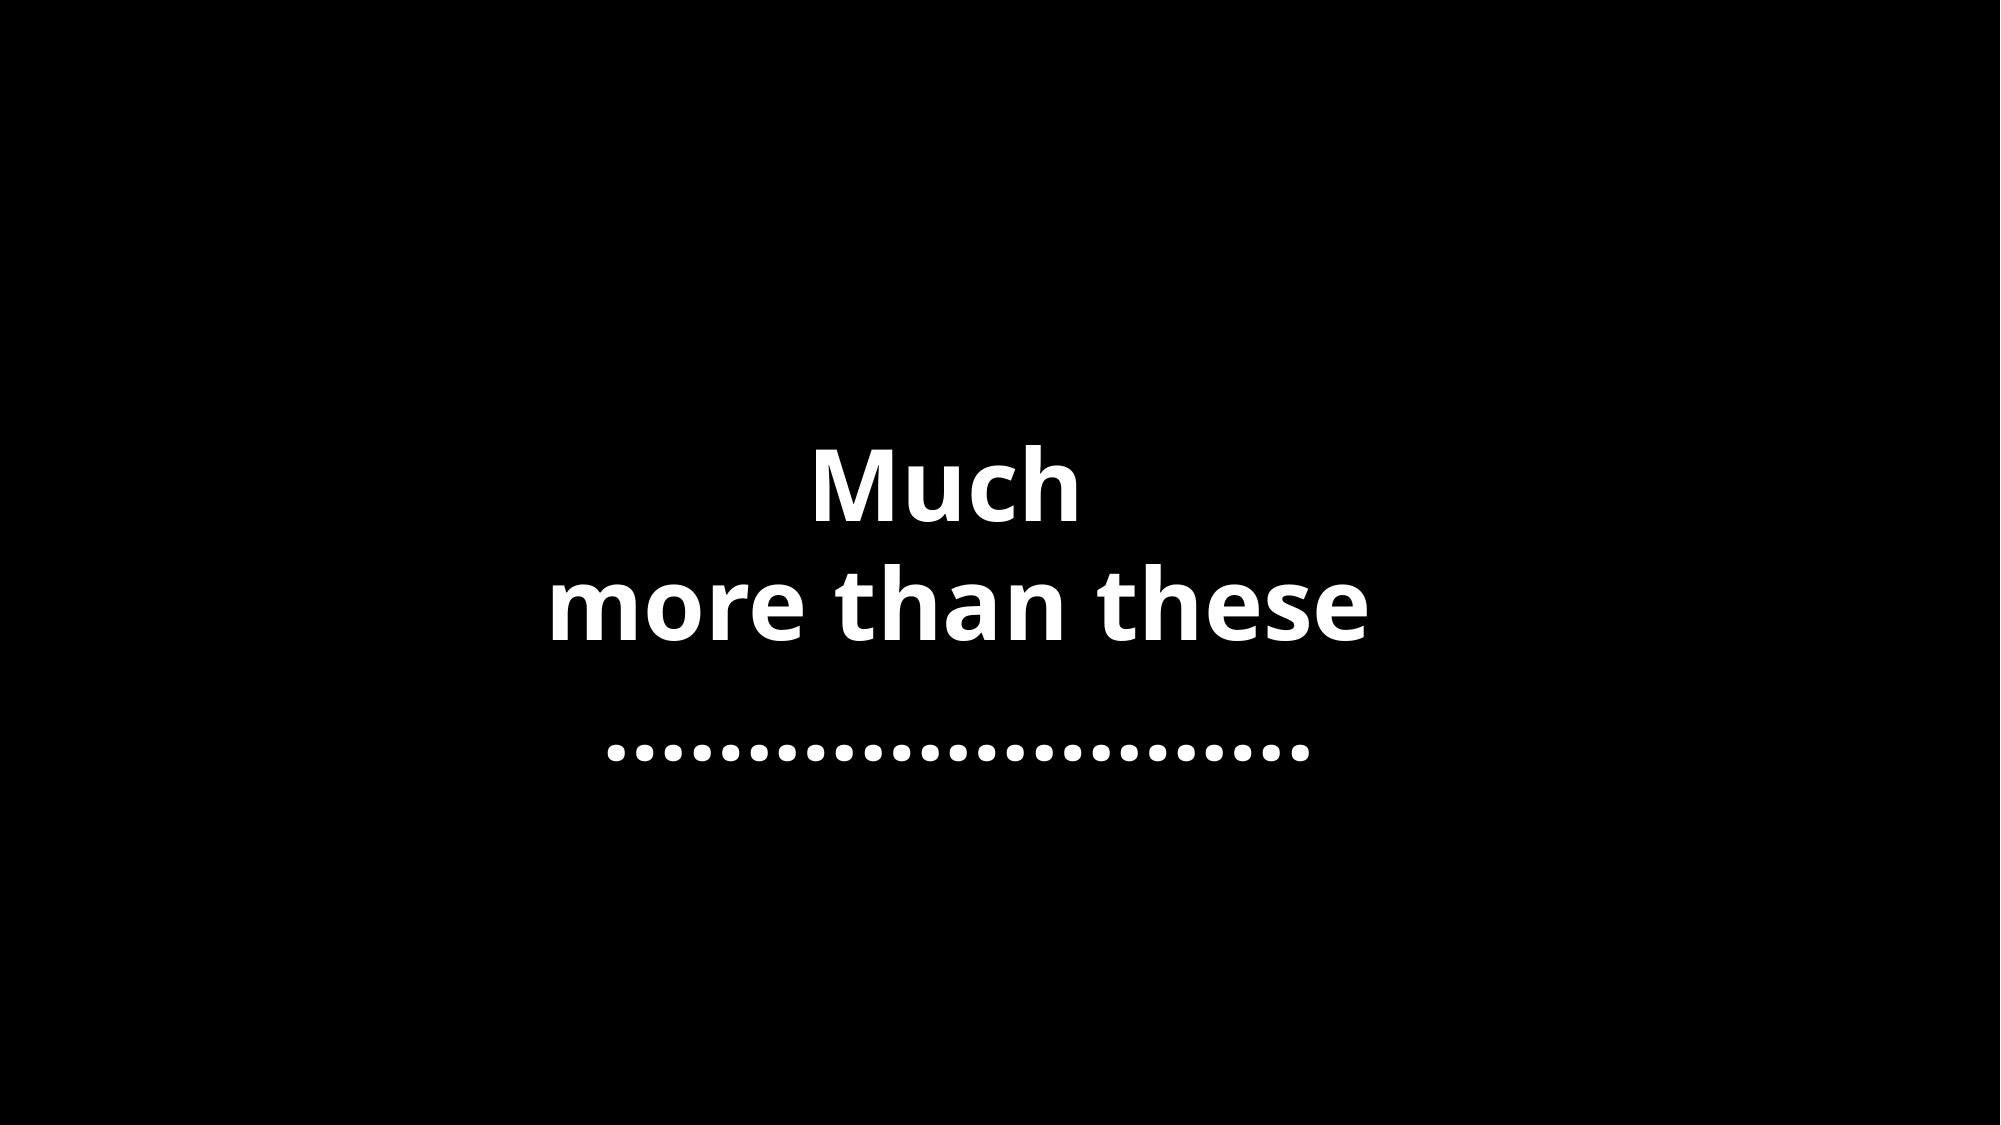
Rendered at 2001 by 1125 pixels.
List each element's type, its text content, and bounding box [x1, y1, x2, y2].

text_box Much more than these ……………………. [500, 413, 1418, 789]
